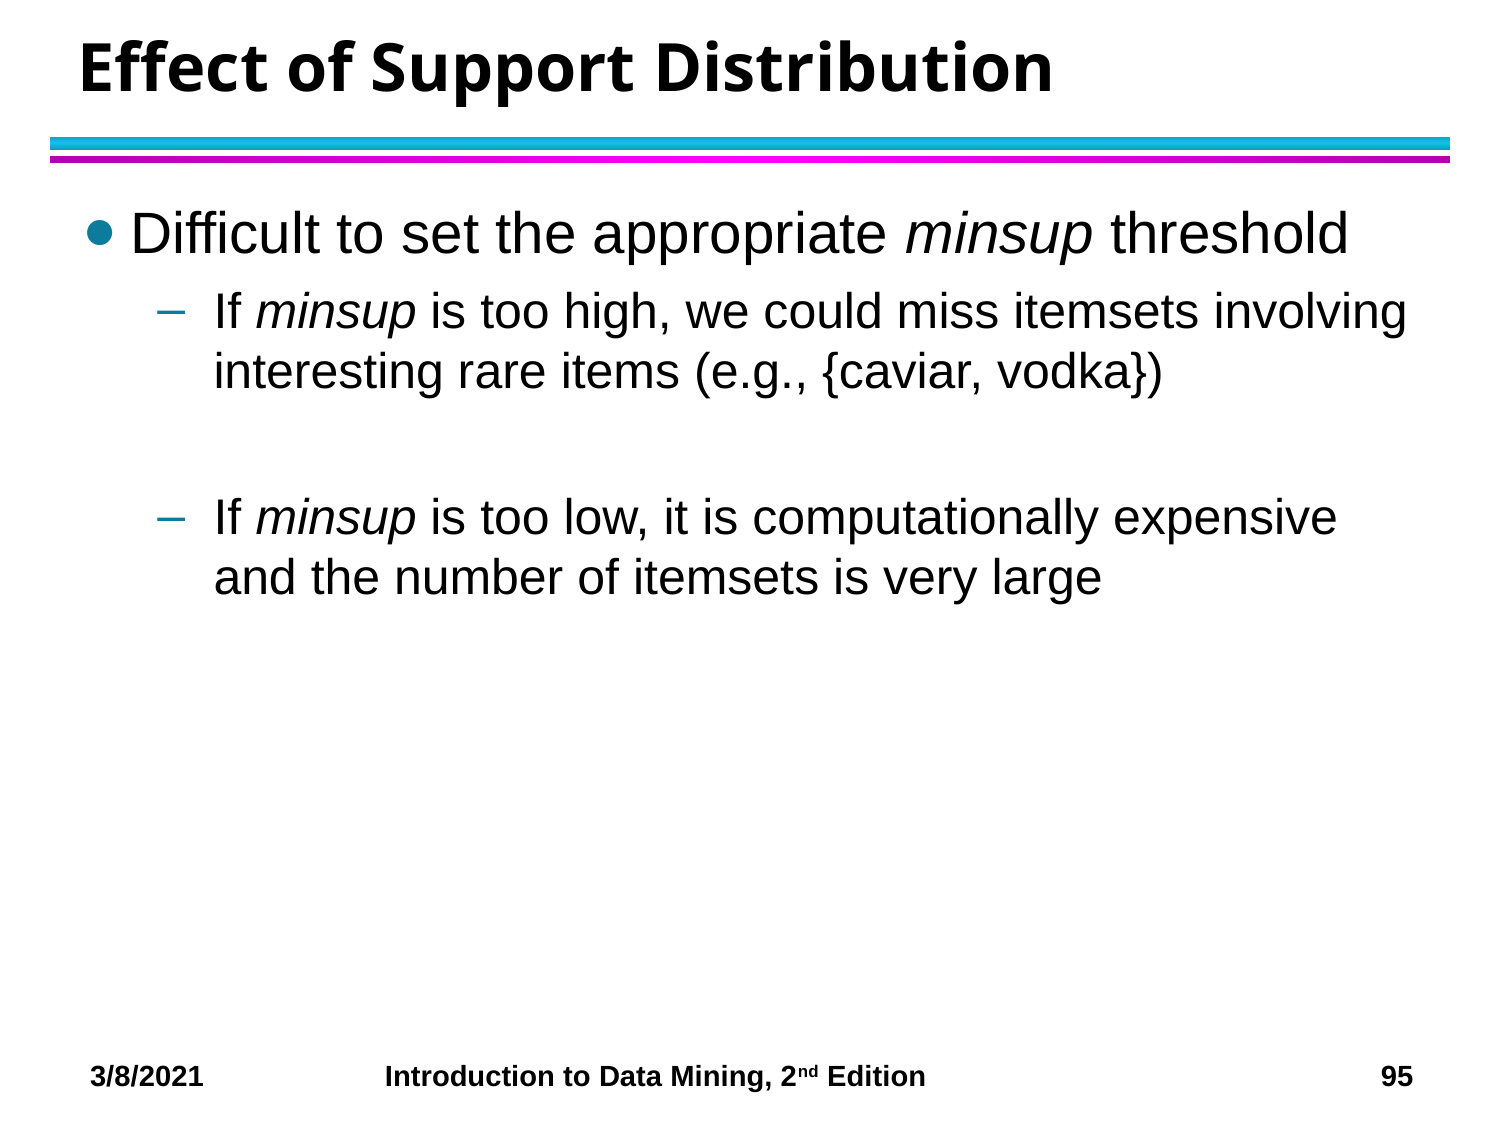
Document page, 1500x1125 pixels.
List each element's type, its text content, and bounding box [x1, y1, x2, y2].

title Effect of Support Distribution [62, 24, 1421, 113]
list Difficult to set the appropriate minsup threshold If minsup is too high, we could miss itemsets involving interesting rare items (e.g., {caviar, vodka}) If minsup is too low, it is computationally expensive and the number of itemsets is very large [67, 187, 1432, 1038]
